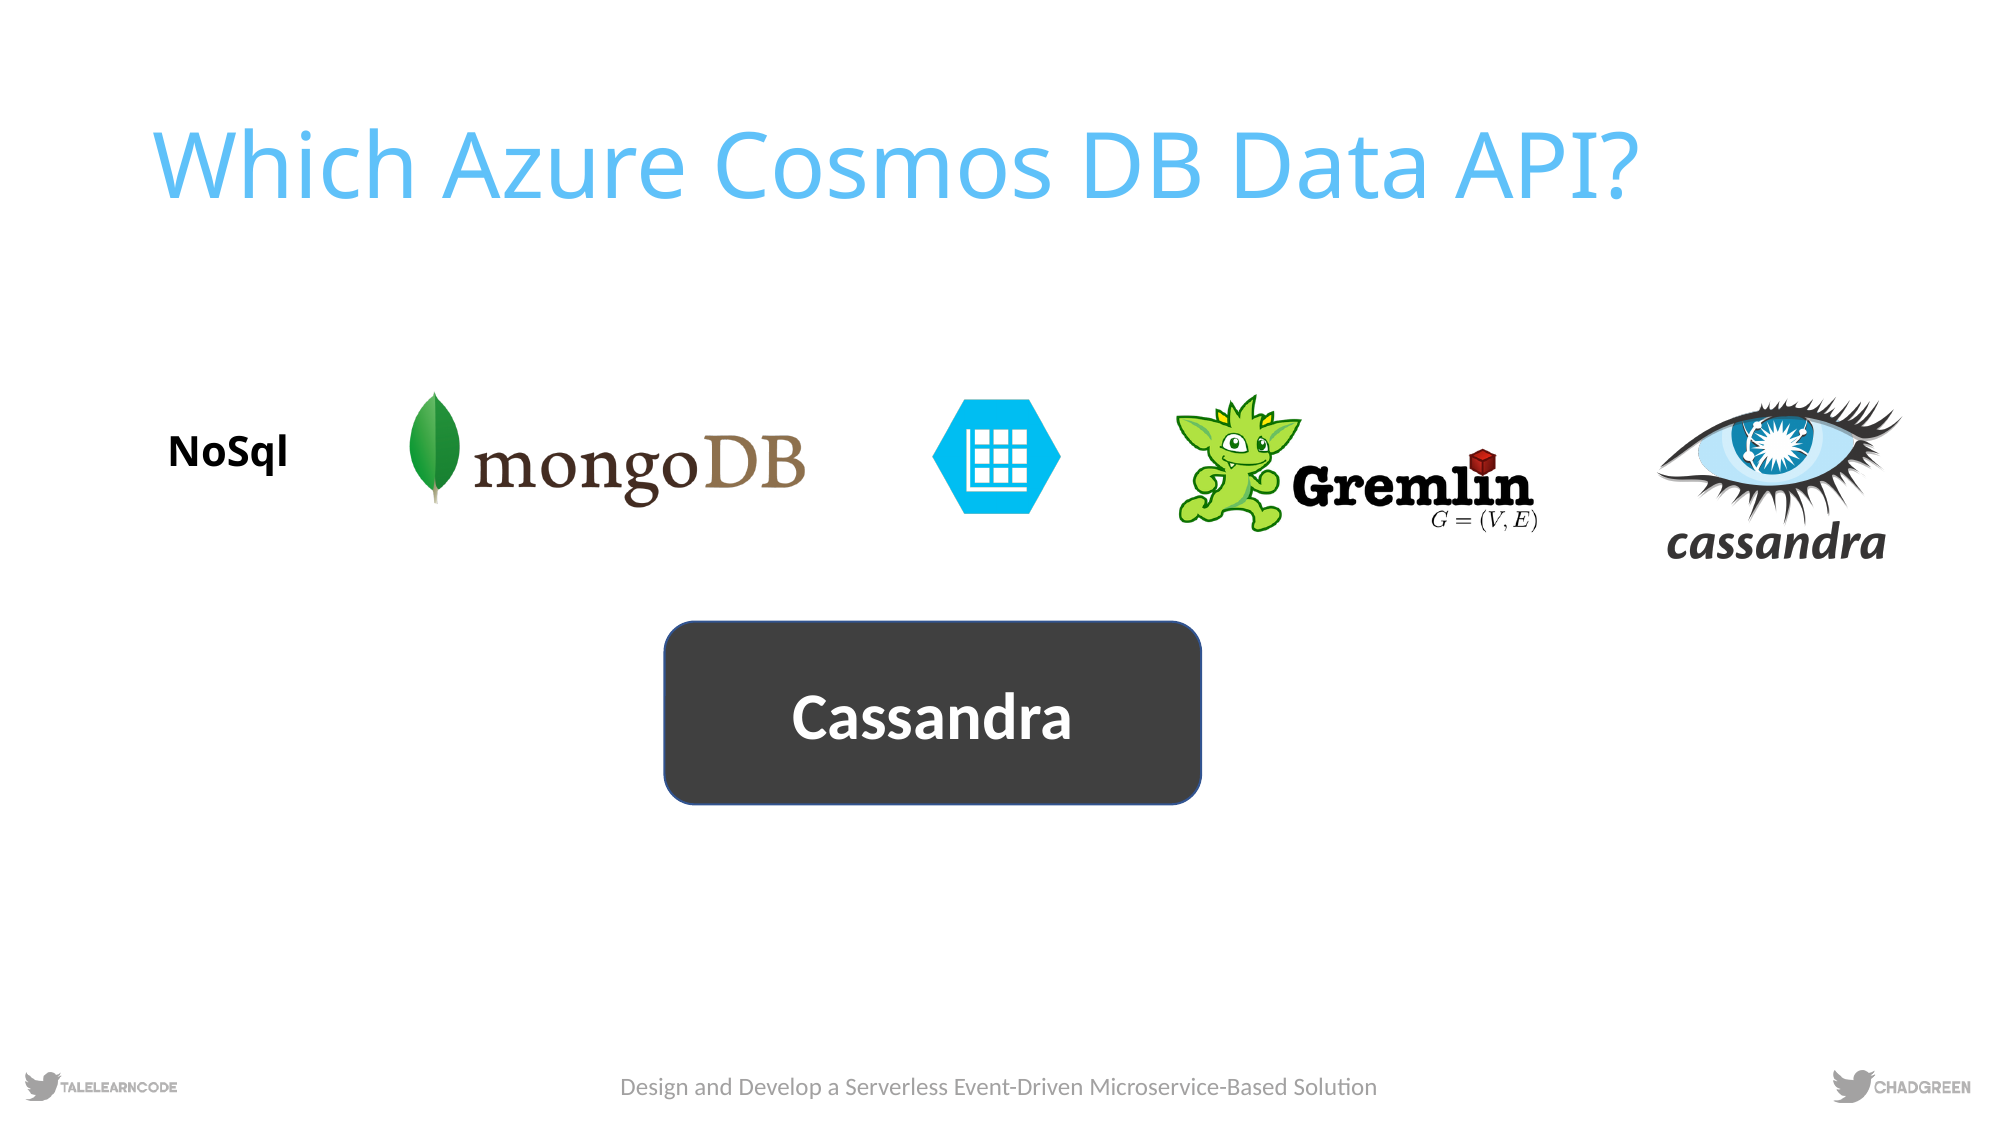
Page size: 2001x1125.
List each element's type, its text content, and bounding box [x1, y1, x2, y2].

text_box NoSql [137, 417, 319, 482]
picture [1013, 430, 1026, 444]
picture [975, 430, 989, 444]
picture [994, 468, 1008, 482]
picture [1652, 392, 1907, 563]
picture [994, 430, 1008, 444]
picture [1174, 392, 1539, 533]
title Which Azure Cosmos DB Data API? [137, 59, 1863, 278]
picture [932, 459, 1061, 521]
text_box Cassandra [663, 620, 1203, 806]
picture [1013, 449, 1026, 463]
picture [967, 430, 1026, 491]
picture [975, 468, 989, 482]
picture [994, 449, 1008, 463]
picture [1013, 468, 1026, 482]
picture [394, 378, 819, 521]
picture [932, 392, 1061, 455]
picture [975, 449, 989, 463]
